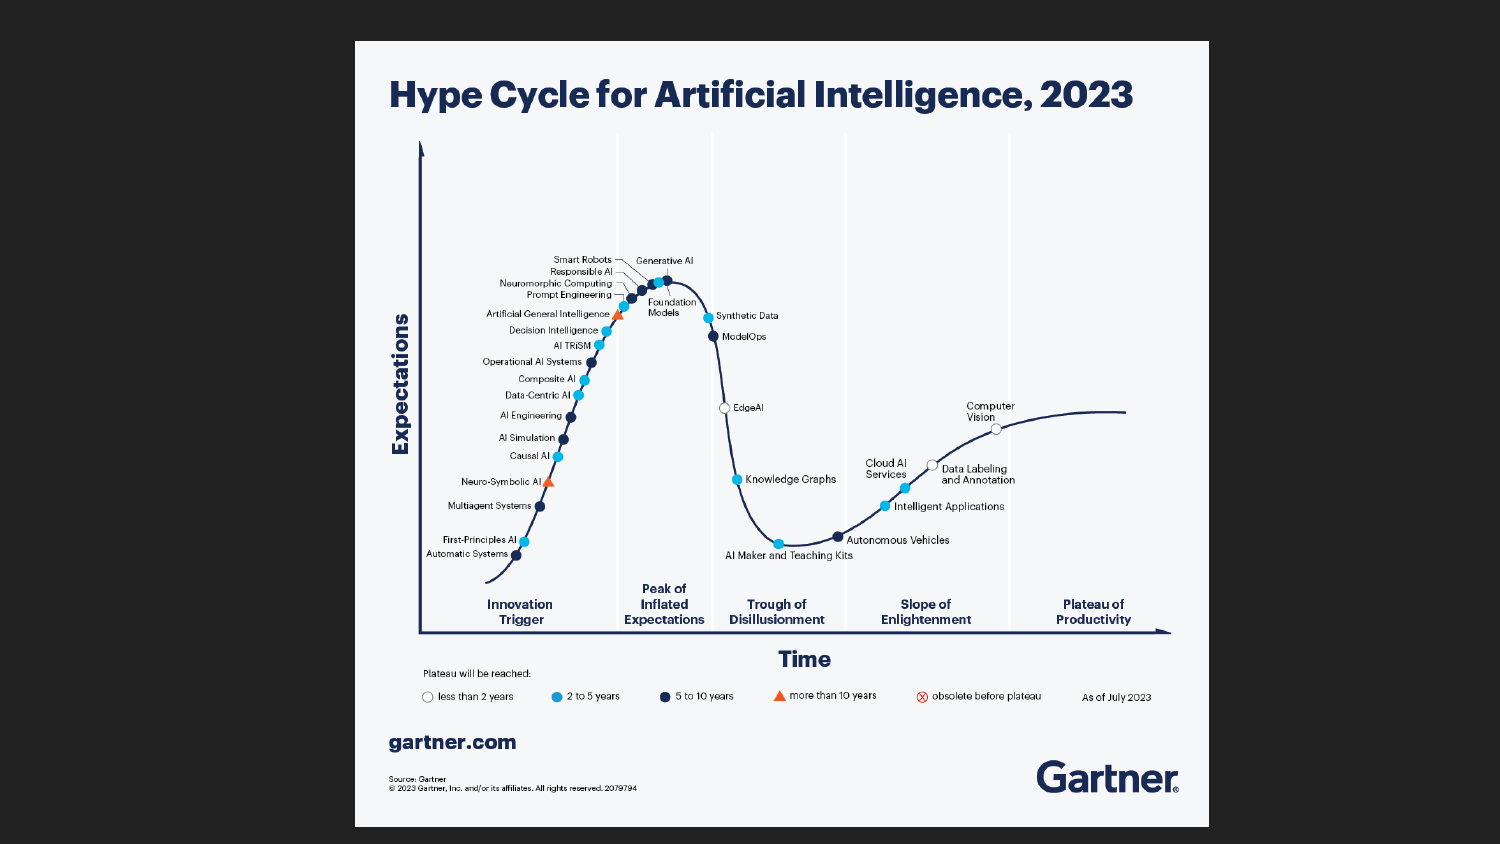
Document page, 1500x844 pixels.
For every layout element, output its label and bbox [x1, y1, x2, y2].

picture [354, 41, 1209, 828]
